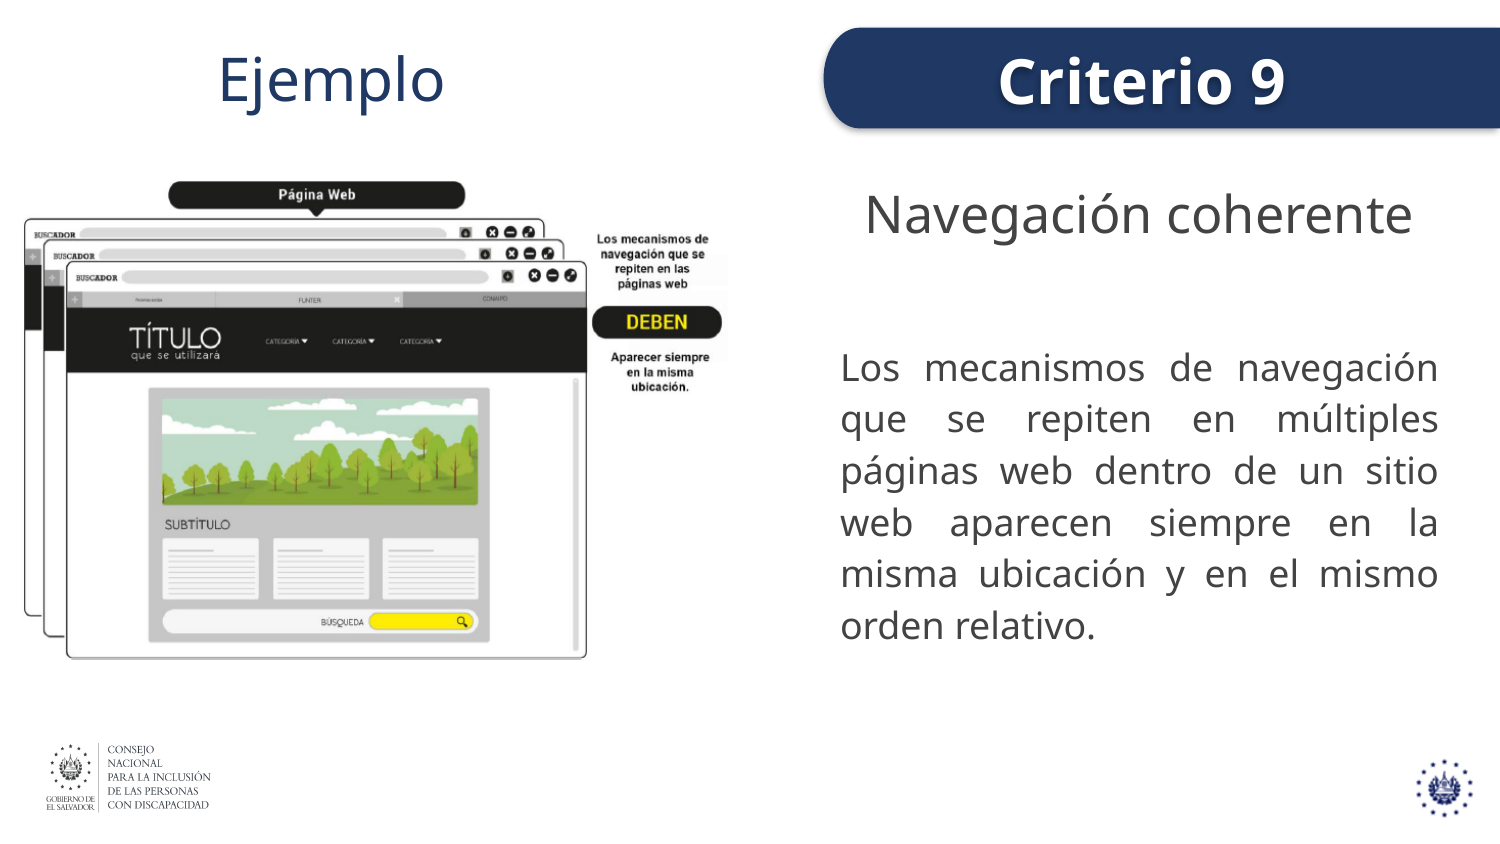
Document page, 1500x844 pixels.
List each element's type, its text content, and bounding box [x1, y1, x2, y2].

picture [1401, 755, 1500, 844]
title Ejemplo [0, 18, 664, 129]
title Navegación coherente [808, 171, 1472, 260]
picture [22, 179, 728, 664]
text_box Criterio 9 [819, 36, 1465, 123]
text_box [841, 27, 1500, 129]
picture [37, 732, 216, 821]
list Los mecanismos de navegación que se repiten en múltiples páginas web dentro de un sitio web aparecen siempre en la misma ubicación y en el mismo orden relativo. [825, 260, 1455, 725]
